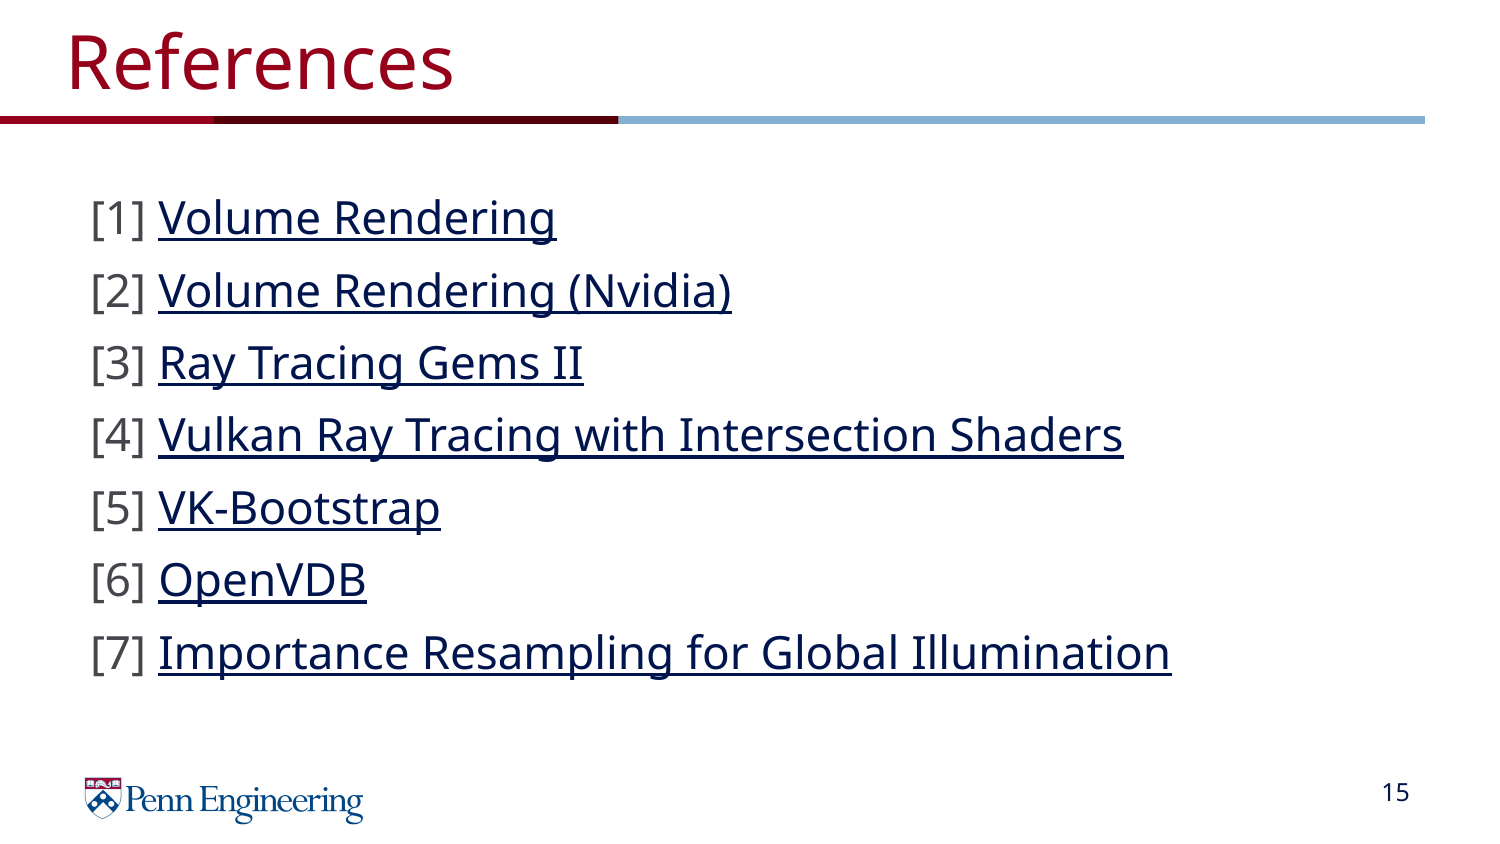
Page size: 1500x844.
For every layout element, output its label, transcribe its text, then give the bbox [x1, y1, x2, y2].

slide_number ‹#› [1074, 770, 1425, 816]
picture [75, 770, 372, 828]
list [1] Volume Rendering [2] Volume Rendering (Nvidia) [3] Ray Tracing Gems II [4] Vulkan Ray Tracing with Intersection Shaders [5] VK-Bootstrap [6] OpenVDB [7] Importance Resampling for Global Illumination [75, 181, 1401, 754]
title References [50, 2, 1401, 117]
